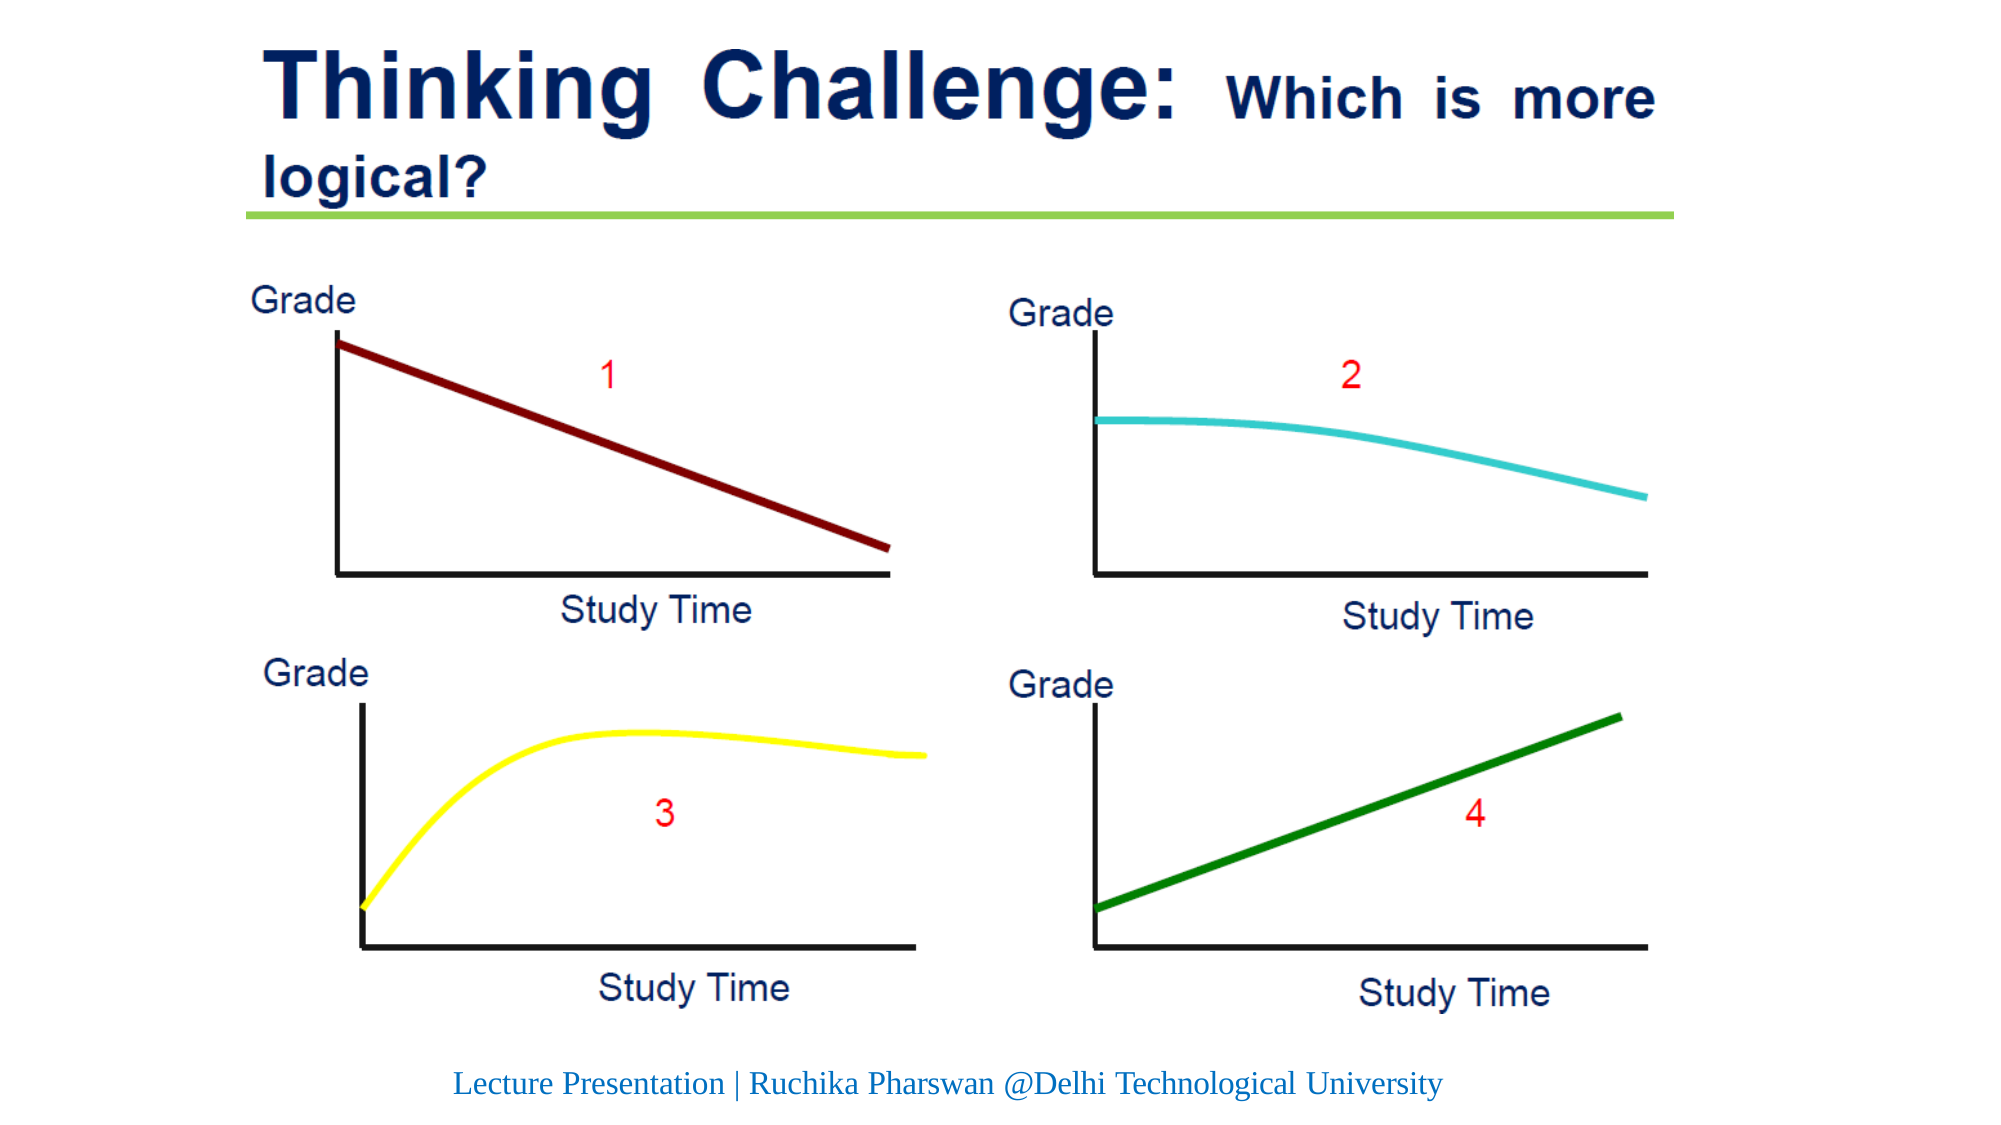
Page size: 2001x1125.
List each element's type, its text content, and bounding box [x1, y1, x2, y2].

footer Lecture Presentation | Ruchika Pharswan @Delhi Technological University [450, 1062, 1450, 1125]
picture [245, 49, 1674, 1014]
